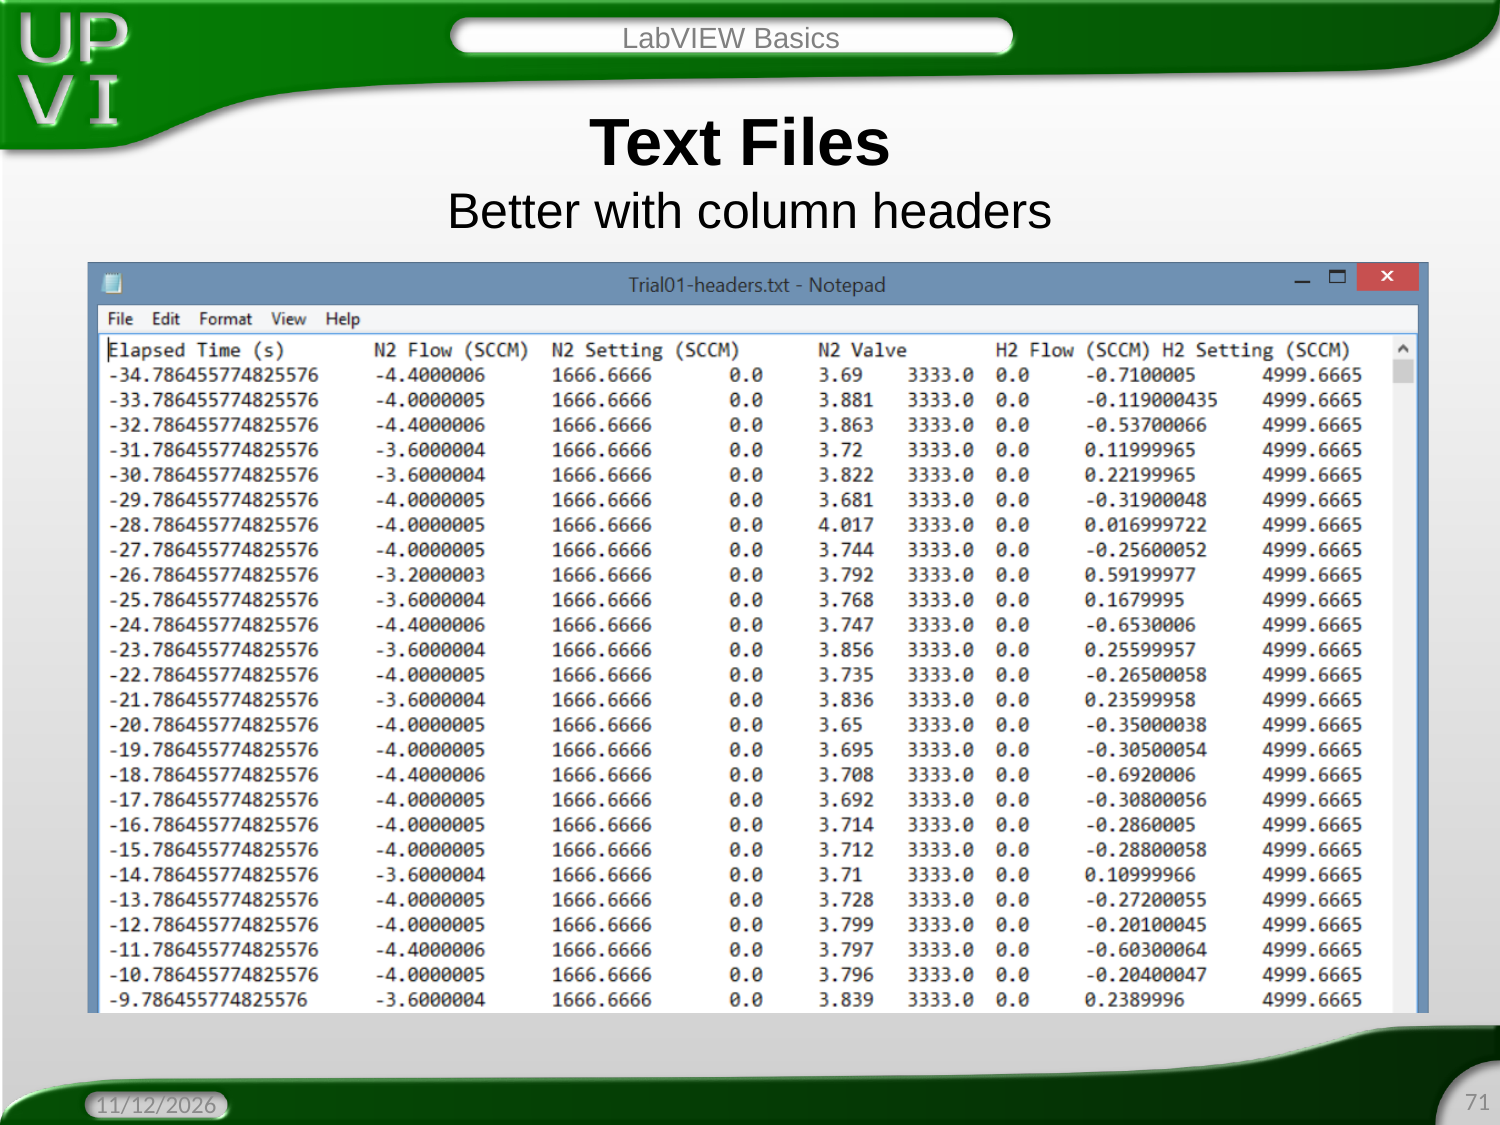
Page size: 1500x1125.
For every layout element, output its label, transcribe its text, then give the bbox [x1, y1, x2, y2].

footer LabVIEW Basics [450, 6, 1013, 67]
slide_number 71 [1155, 1069, 1500, 1125]
title Text Files Better with column headers [75, 75, 1425, 263]
picture [0, 0, 1500, 1125]
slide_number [75, 1073, 238, 1125]
